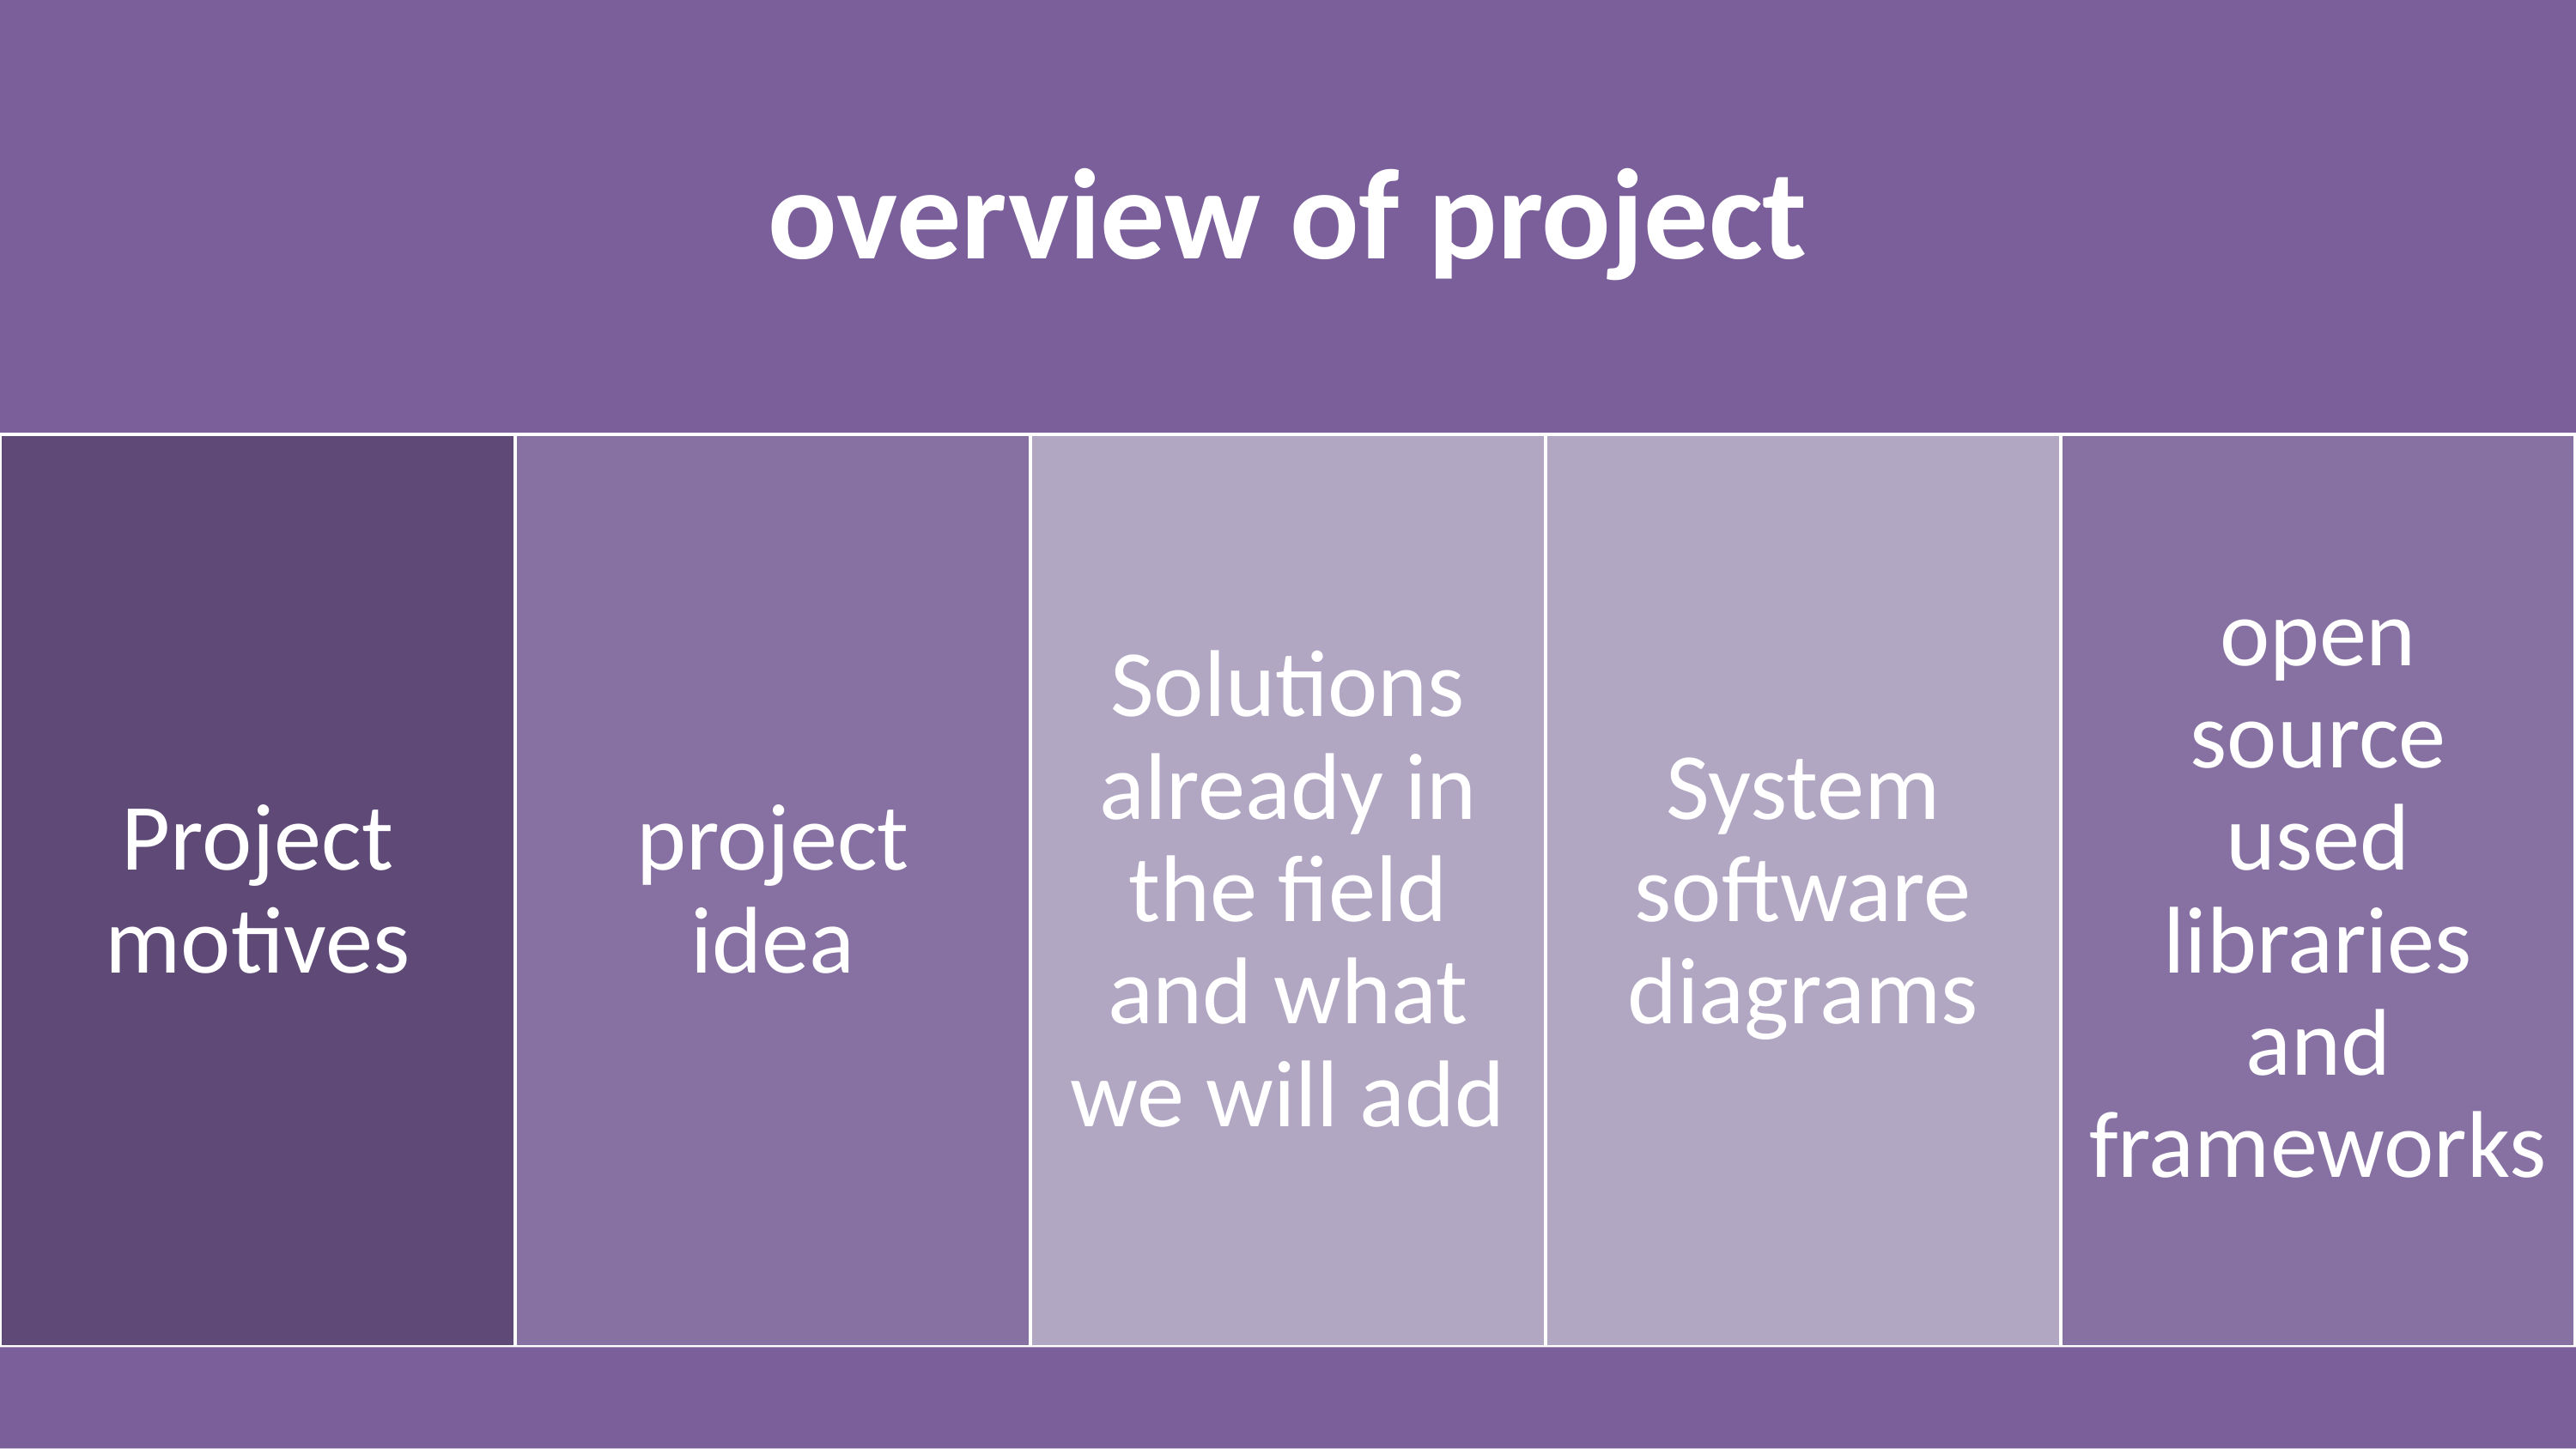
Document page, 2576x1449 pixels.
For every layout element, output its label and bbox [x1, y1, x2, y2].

text_box [0, 0, 2576, 1449]
